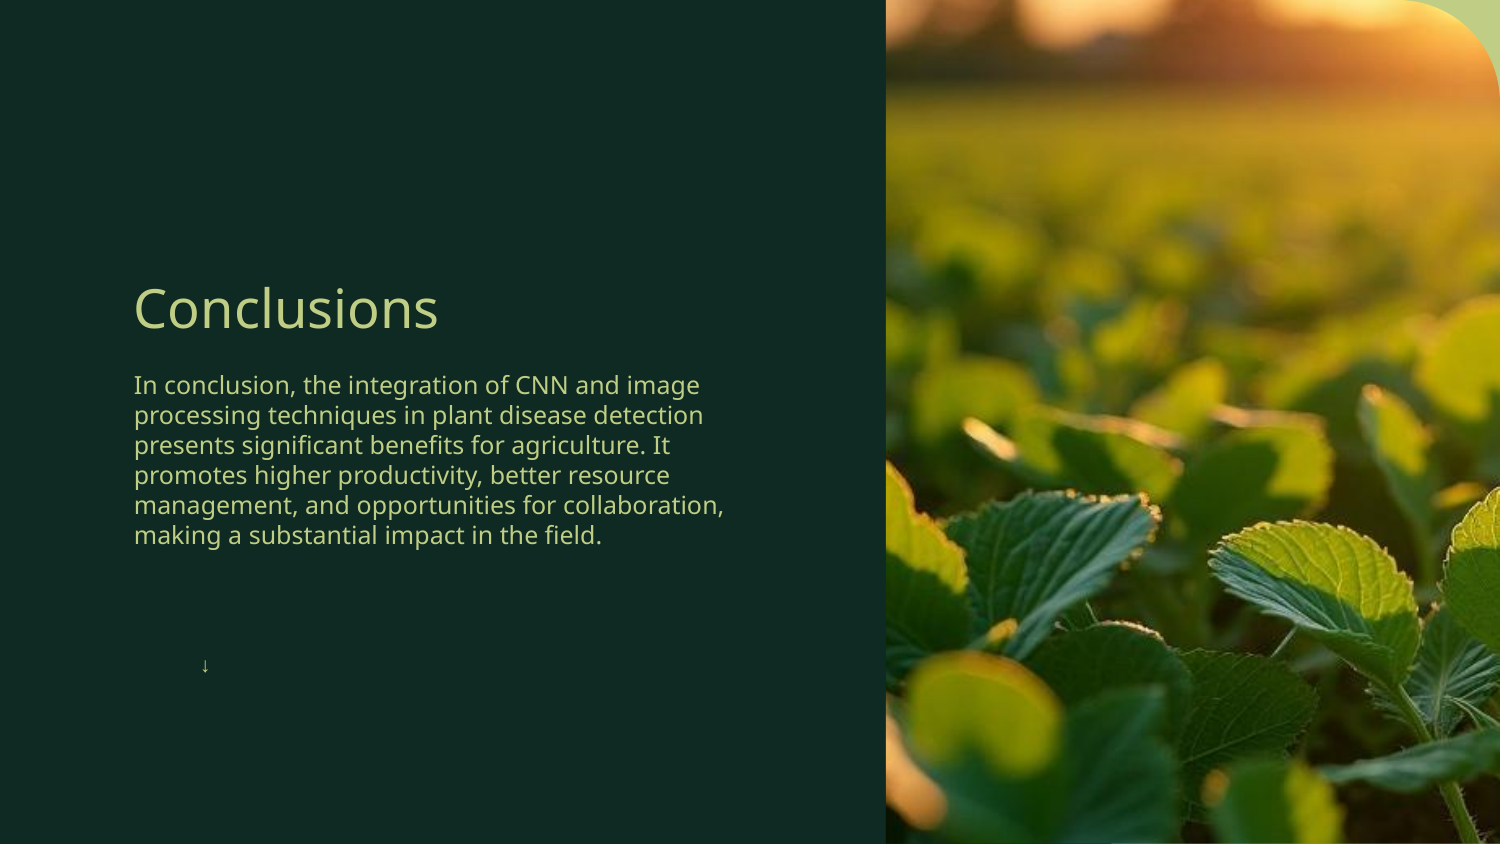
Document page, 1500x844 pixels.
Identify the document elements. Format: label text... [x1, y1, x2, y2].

title Conclusions [118, 129, 758, 354]
subtitle In conclusion, the integration of CNN and image processing techniques in plant disease detection presents significant benefits for agriculture. It promotes higher productivity, better resource management, and opportunities for collaboration, making a substantial impact in the field. [118, 354, 758, 639]
text_box ↓ [118, 651, 293, 677]
text_box [885, 0, 1500, 844]
